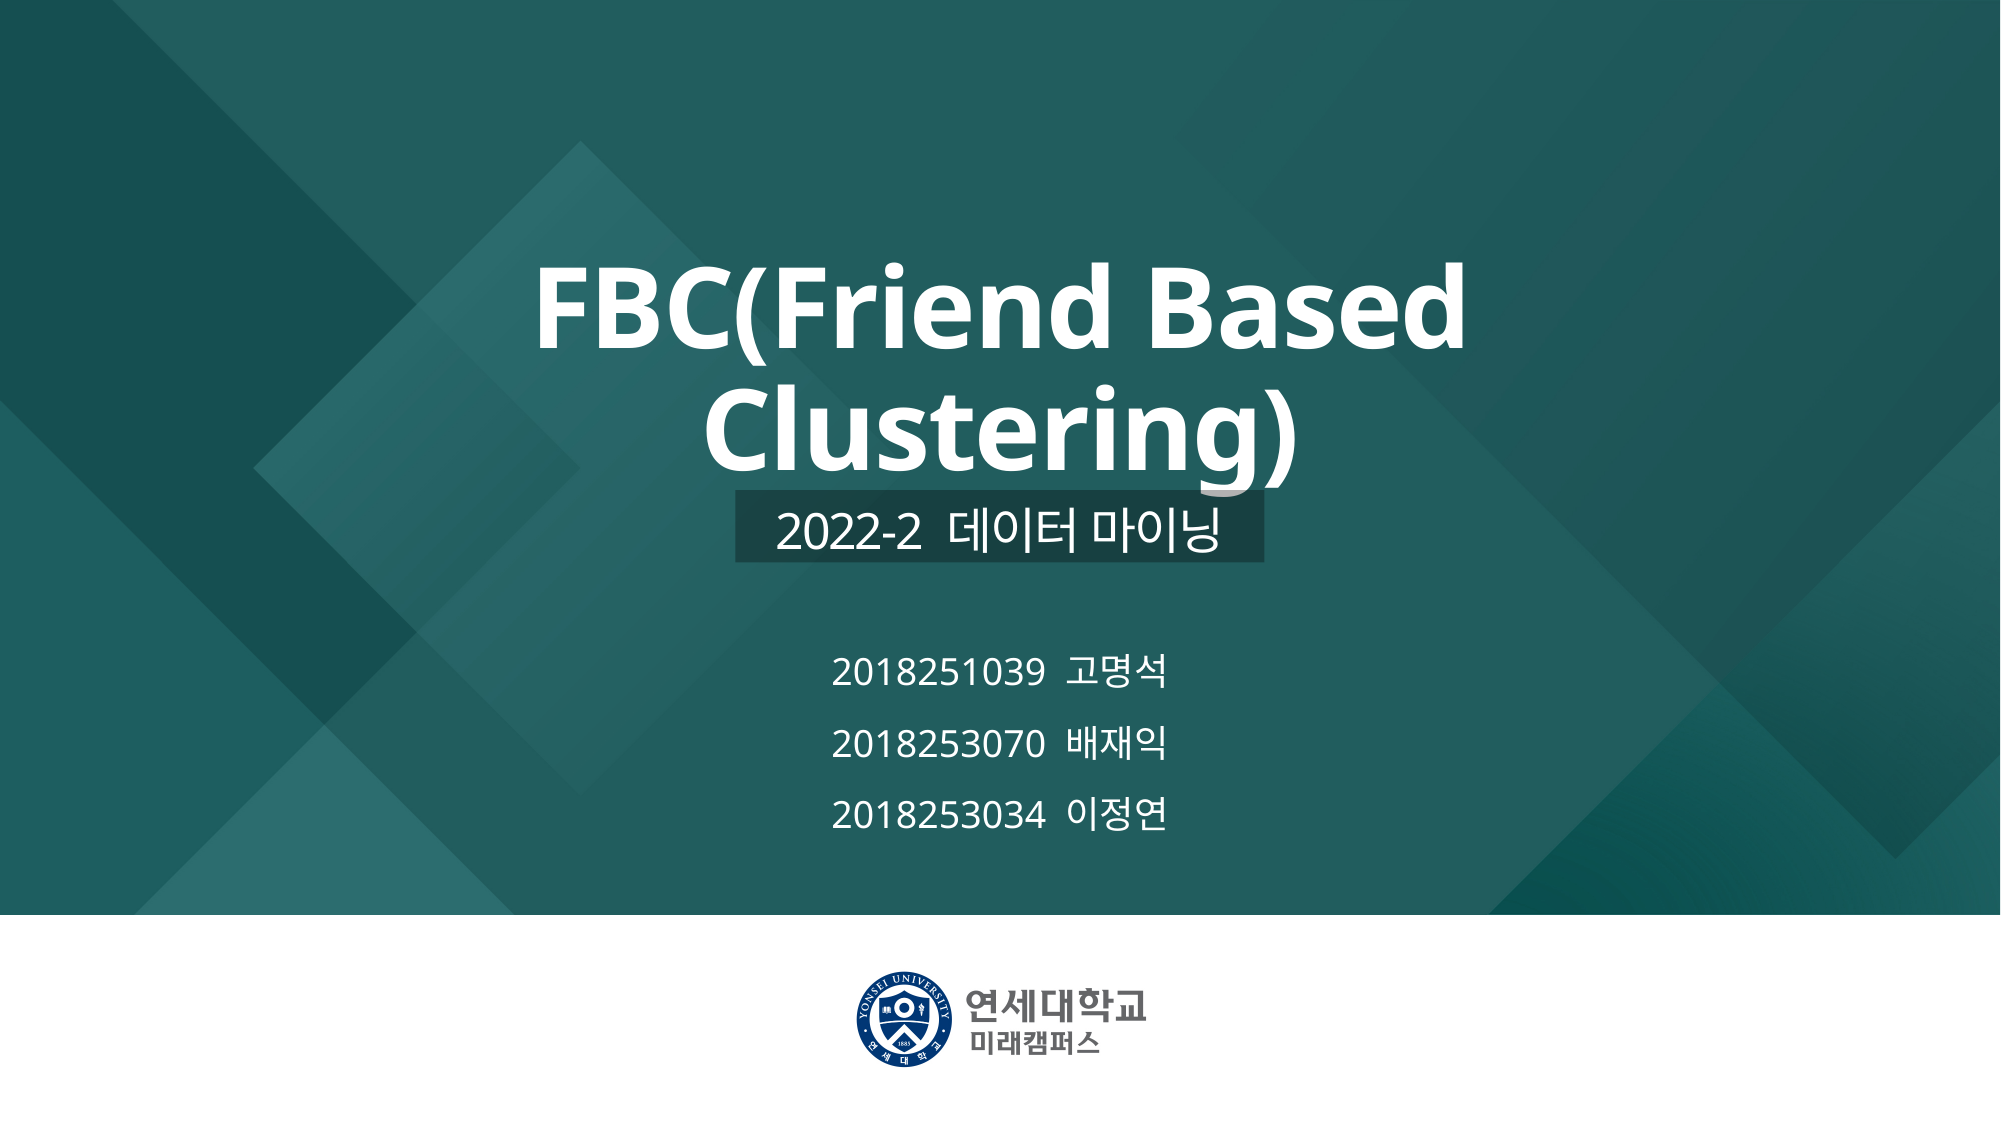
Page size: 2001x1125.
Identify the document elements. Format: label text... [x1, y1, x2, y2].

subtitle 2022-2 데이터 마이닝 [735, 490, 1265, 563]
text_box 2018251039 고명석 2018253070 배재익 2018253034 이정연 [830, 629, 1170, 837]
picture [0, 0, 2001, 1125]
title FBC(Friend Based Clustering) [249, 311, 1750, 435]
